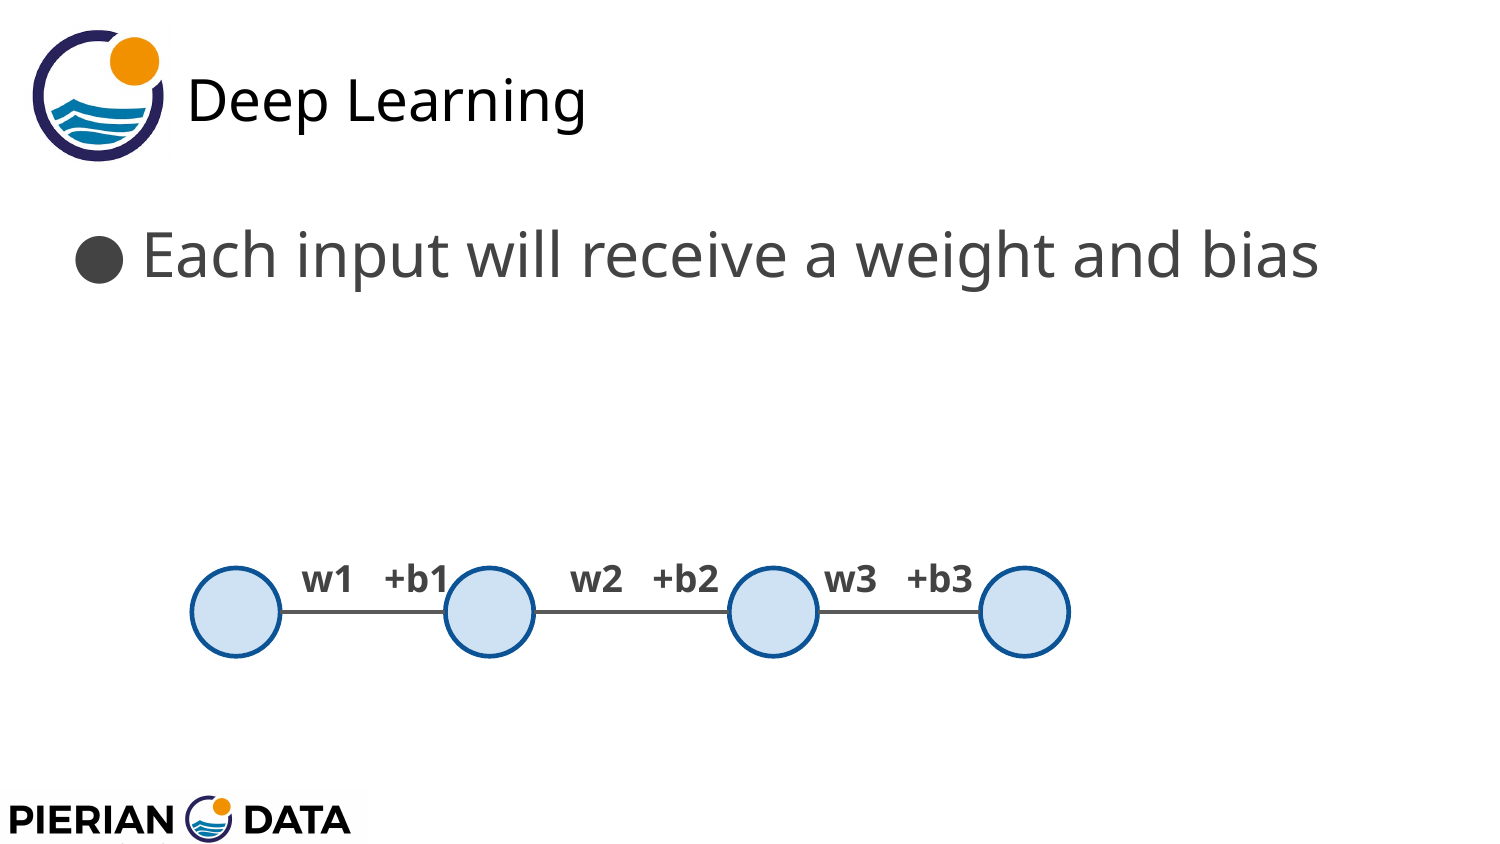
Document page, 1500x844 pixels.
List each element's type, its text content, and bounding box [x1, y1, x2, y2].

text_box [448, 570, 534, 657]
picture [0, 787, 368, 844]
list w2 +b2 [554, 539, 773, 629]
text_box [191, 567, 281, 657]
picture [24, 24, 172, 167]
list w1 +b1 [286, 539, 505, 629]
list Each input will receive a weight and bias [51, 189, 1449, 750]
title Deep Learning [176, 48, 1449, 143]
text_box [732, 567, 815, 657]
list w3 +b3 [809, 539, 1027, 629]
text_box [983, 568, 1069, 657]
